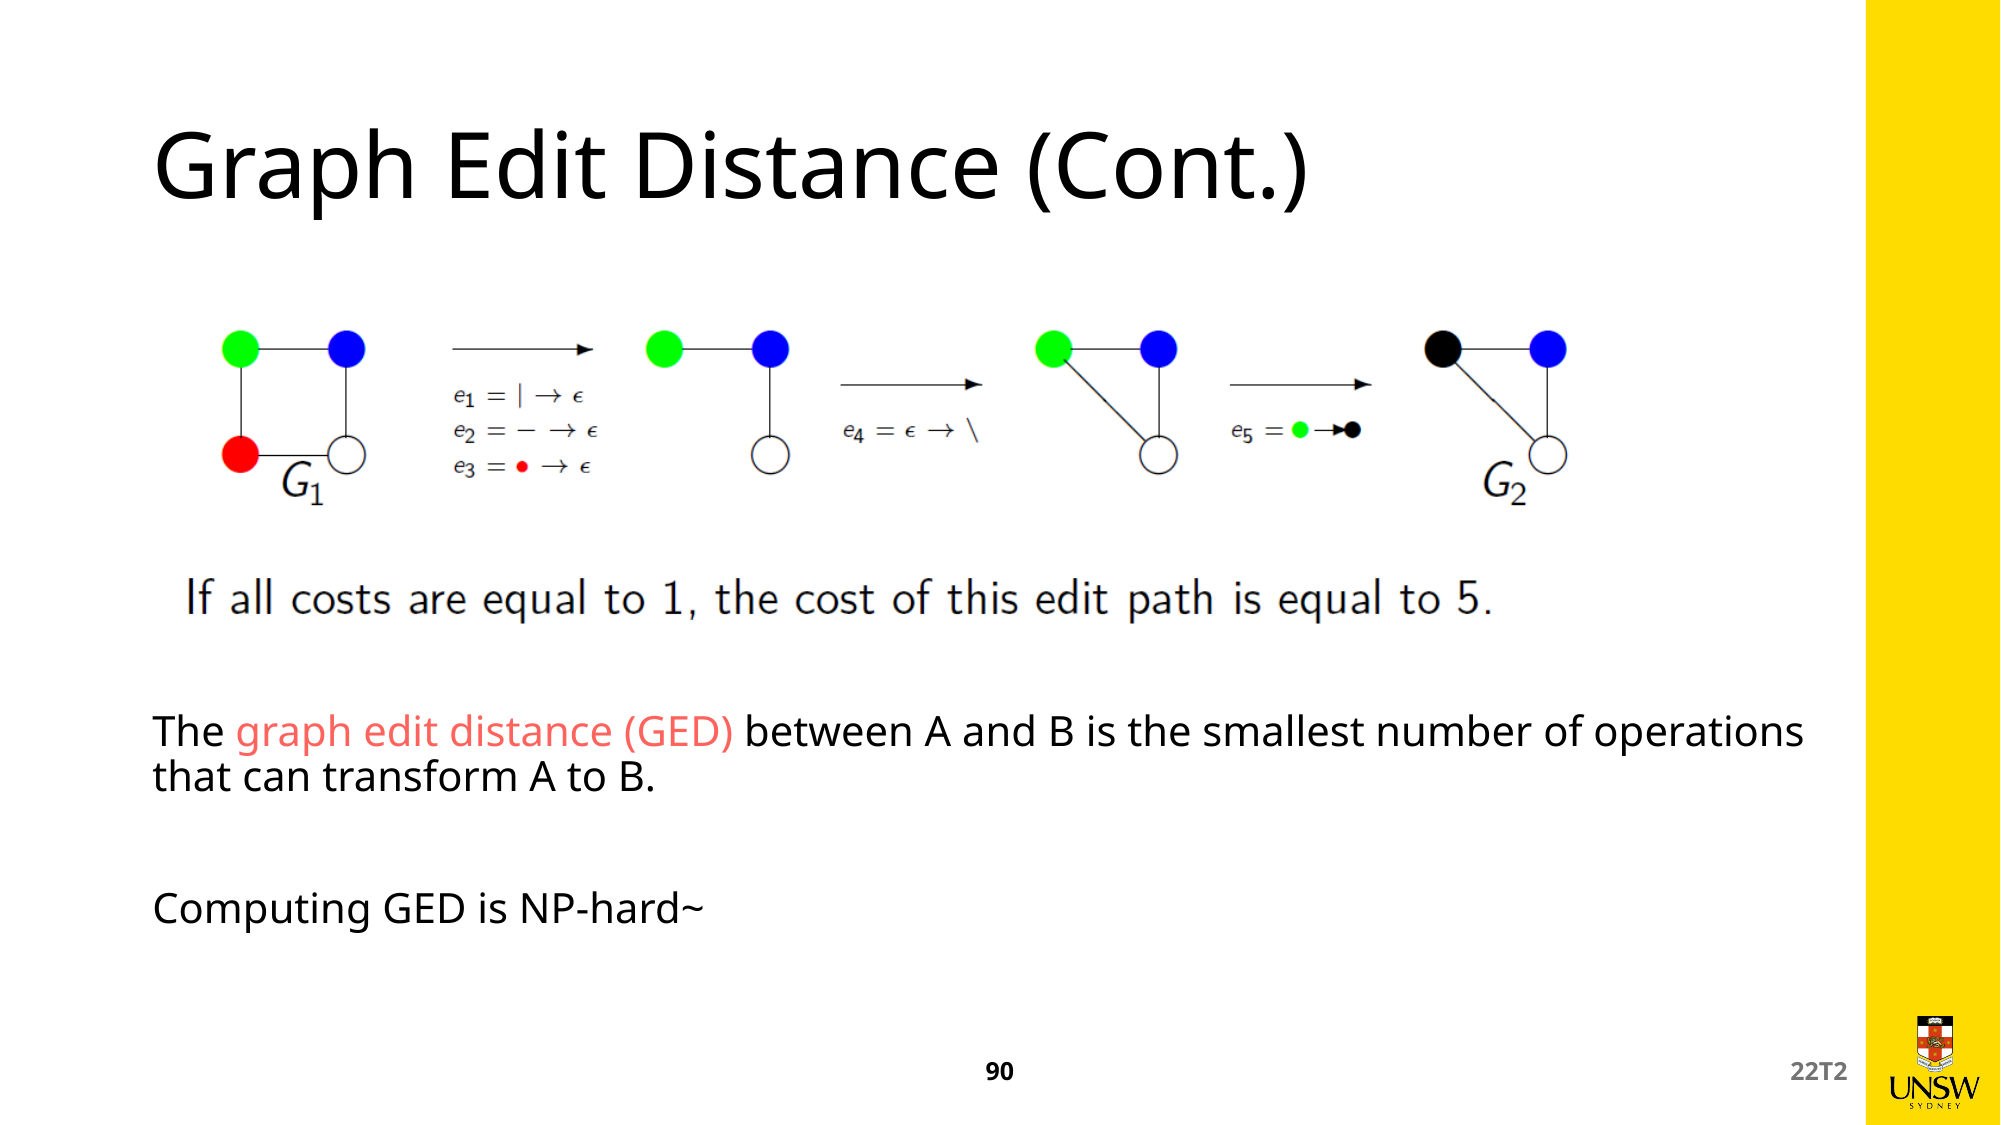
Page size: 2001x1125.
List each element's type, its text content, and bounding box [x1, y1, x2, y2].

list The graph edit distance (GED) between A and B is the smallest number of operations that can transform A to B. Computing GED is NP-hard~ [137, 277, 1863, 992]
title Graph Edit Distance (Cont.) [137, 59, 1863, 277]
slide_number 90 [774, 1042, 1225, 1103]
picture [1890, 1016, 1980, 1109]
picture [168, 290, 1591, 631]
footer 22T2 [1225, 1042, 1863, 1103]
